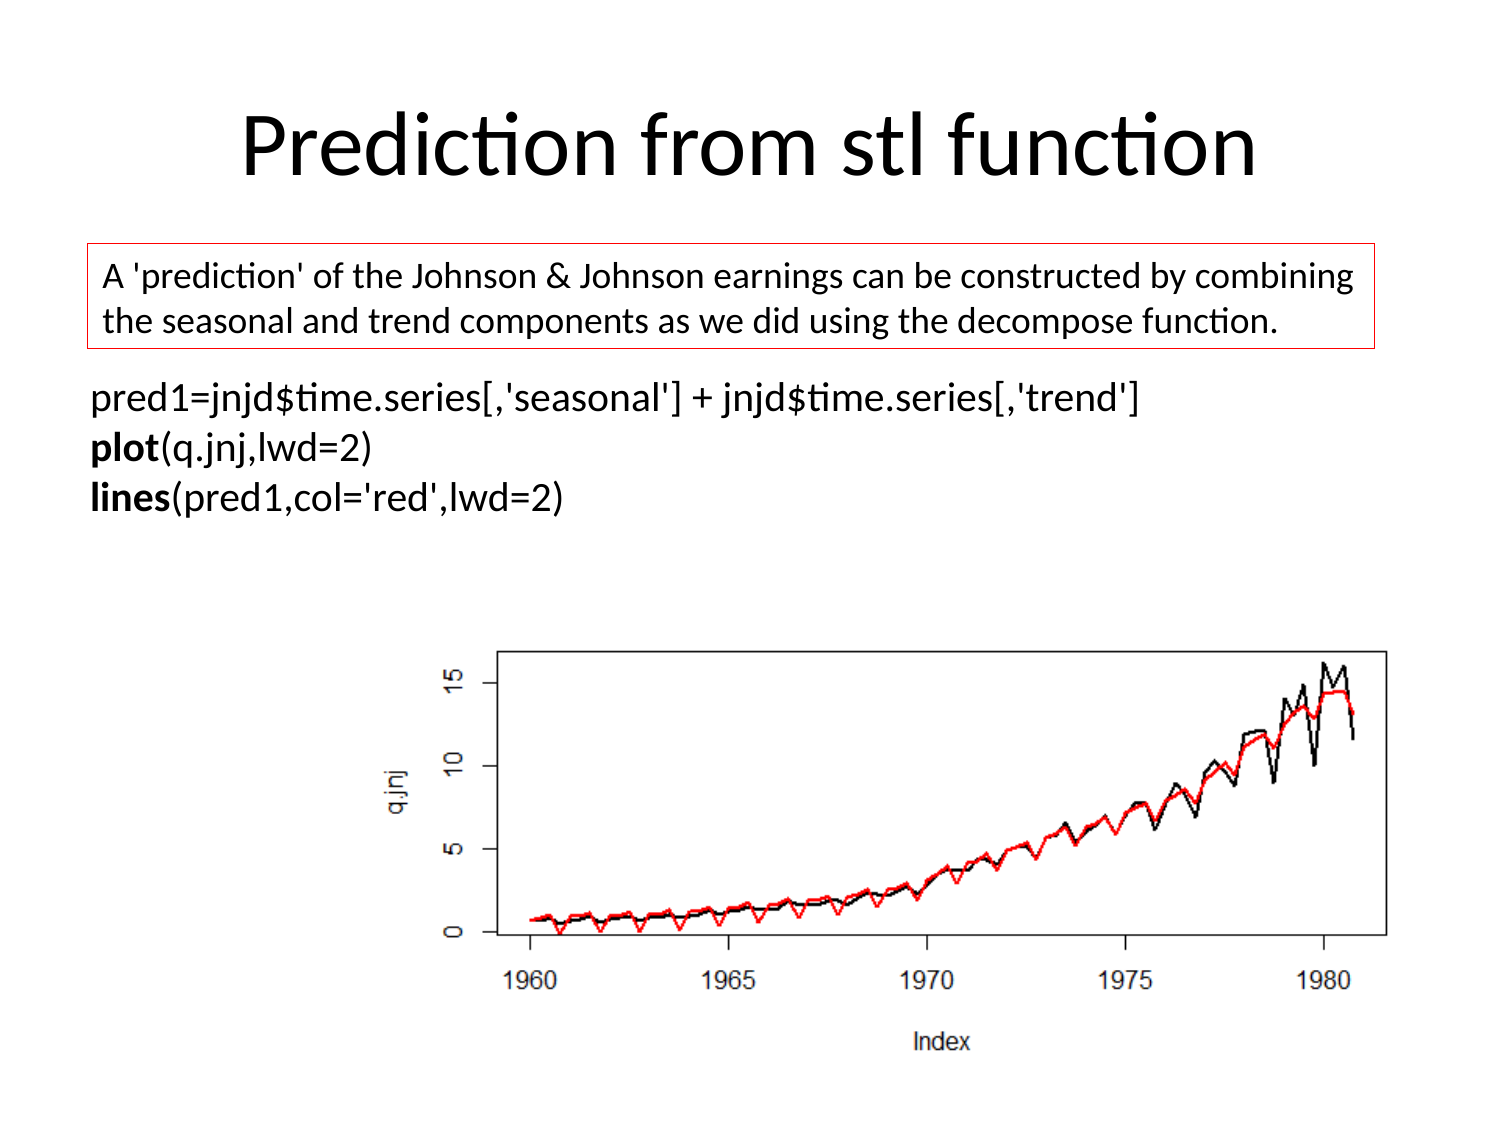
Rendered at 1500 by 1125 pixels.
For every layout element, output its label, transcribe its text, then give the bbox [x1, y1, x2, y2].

title Prediction from stl function [75, 45, 1425, 233]
picture [374, 529, 1451, 1088]
list pred1=jnjd$time.series[,'seasonal'] + jnjd$time.series[,'trend'] plot(q.jnj,lwd=2) lines(pred1,col='red',lwd=2) [75, 362, 1425, 1005]
text_box A 'prediction' of the Johnson & Johnson earnings can be constructed by combining the seasonal and trend components as we did using the decompose function. [87, 243, 1375, 349]
